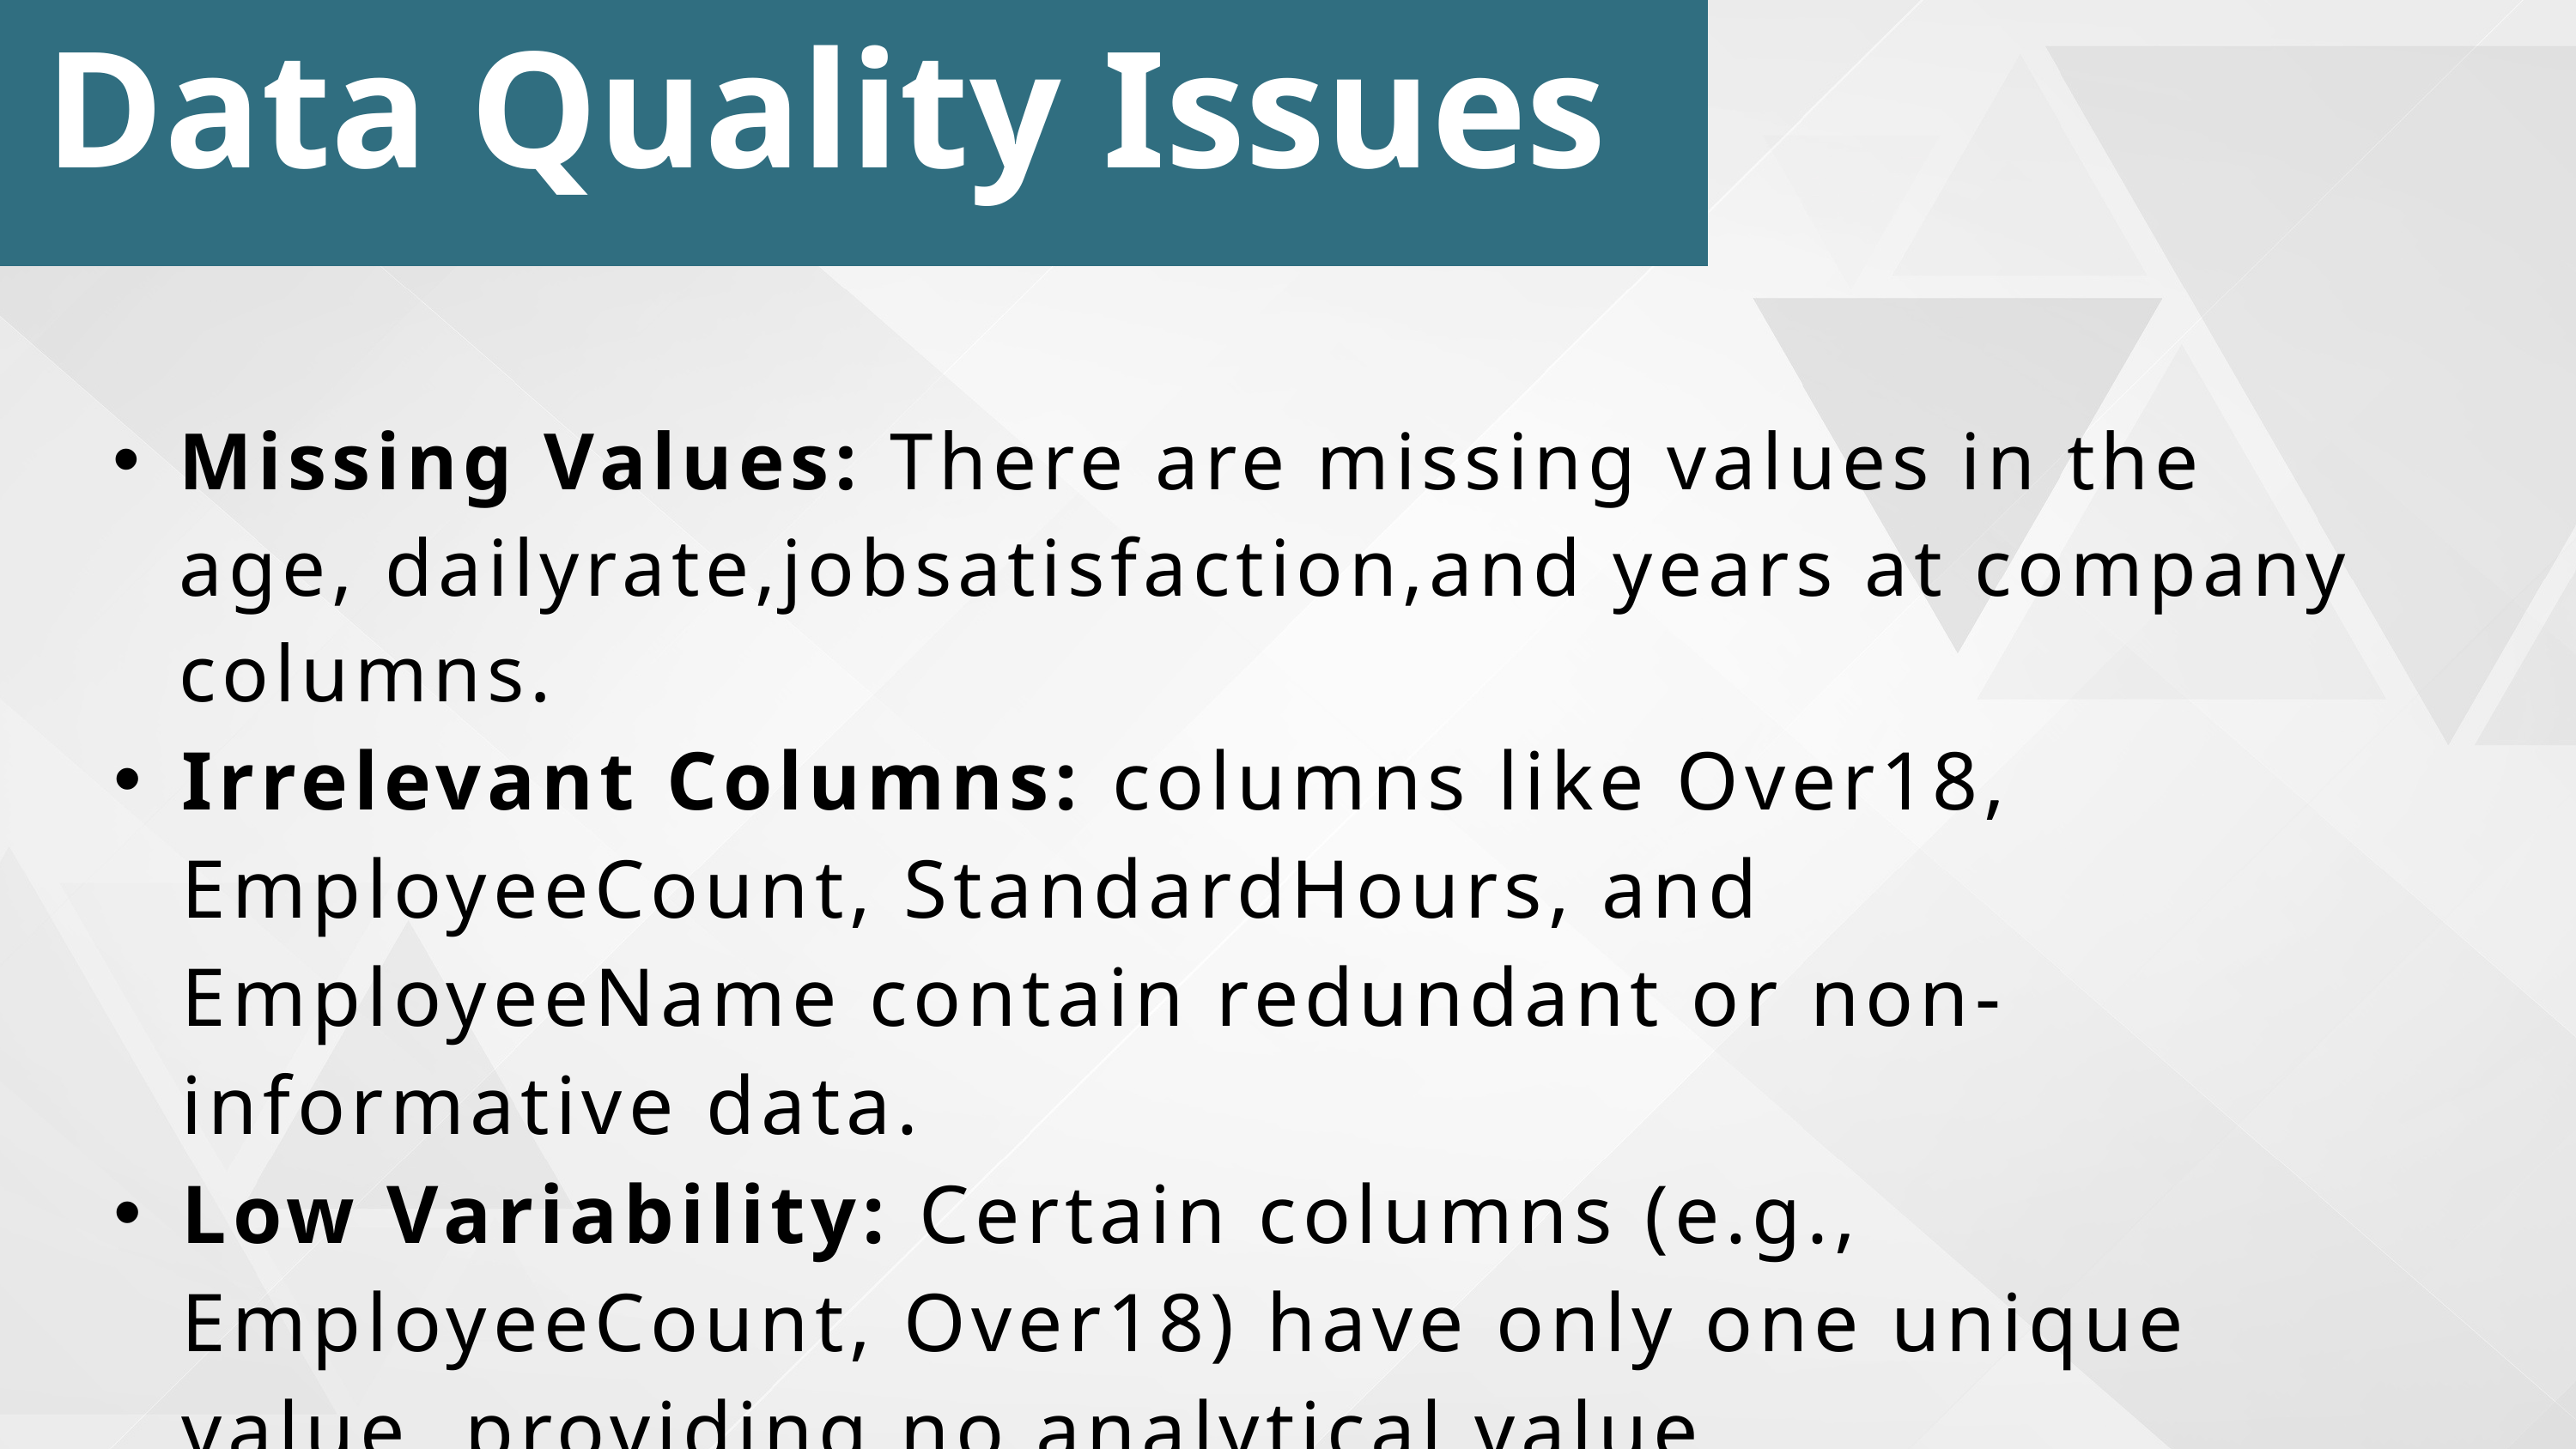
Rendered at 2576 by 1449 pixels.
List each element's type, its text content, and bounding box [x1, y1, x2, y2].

text_box [0, 0, 2576, 1449]
text_box Missing Values: There are missing values in the age, dailyrate,jobsatisfaction,and years at company columns. Irrelevant Columns: columns like Over18, EmployeeCount, StandardHours, and EmployeeName contain redundant or non-informative data. Low Variability: Certain columns (e.g., EmployeeCount, Over18) have only one unique value, providing no analytical value. [46, 399, 2388, 1449]
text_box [0, 0, 1708, 266]
